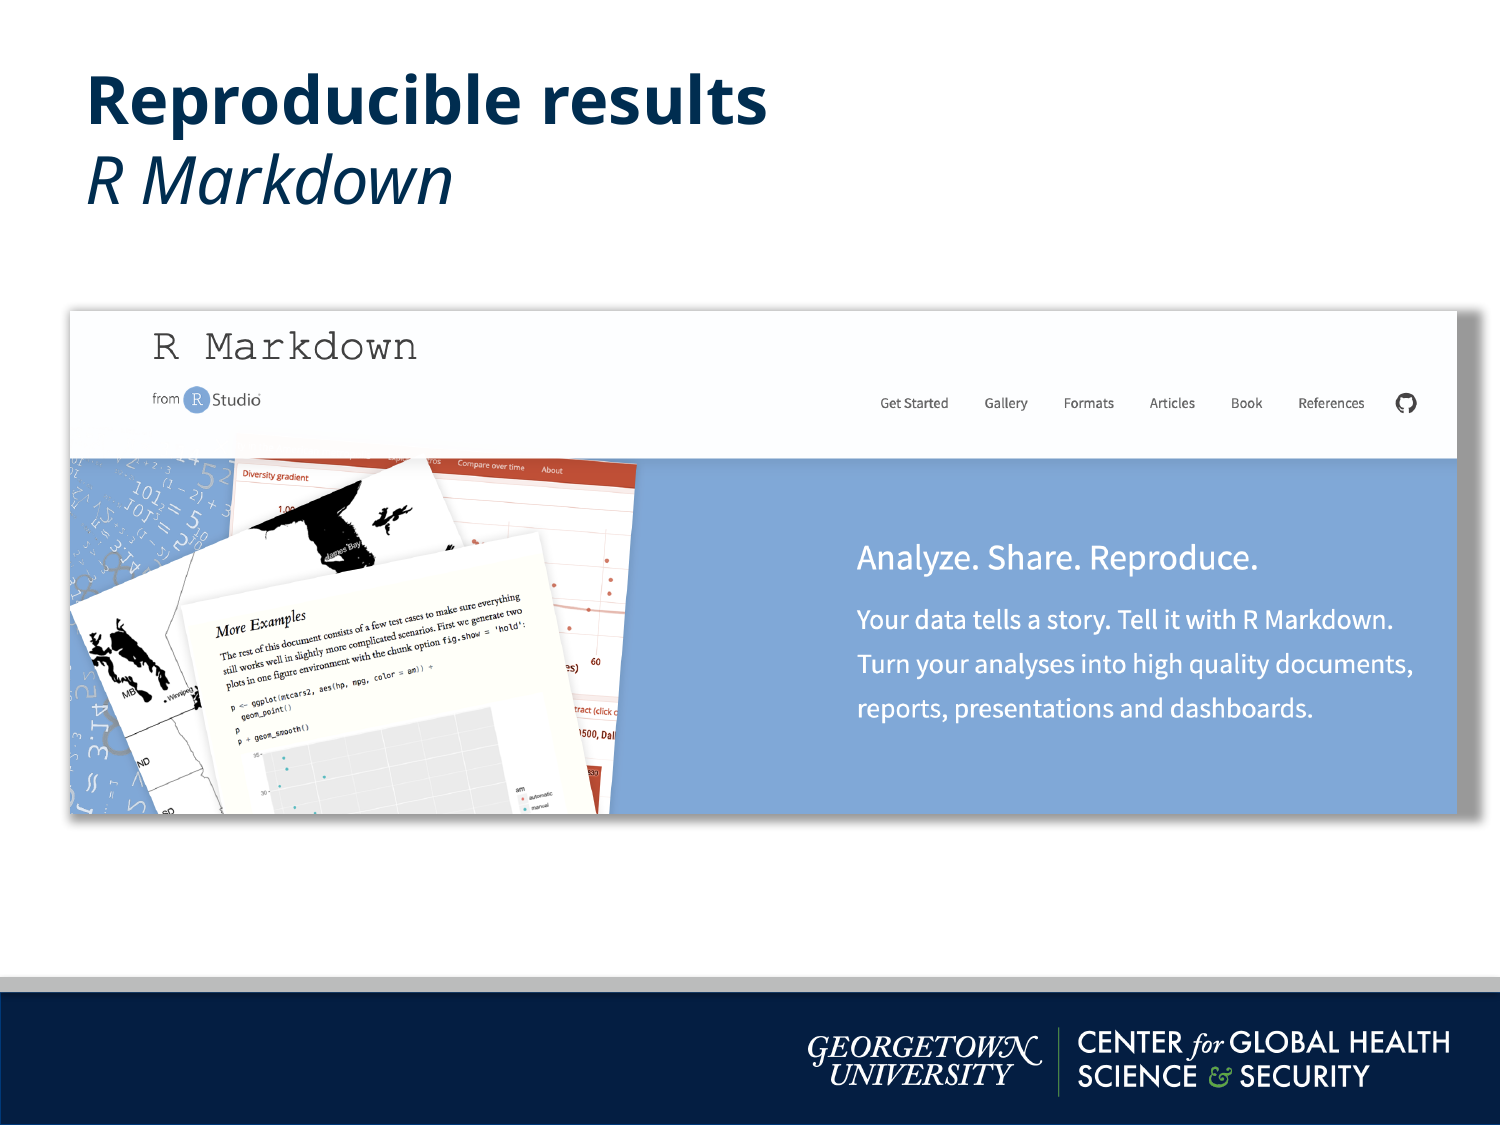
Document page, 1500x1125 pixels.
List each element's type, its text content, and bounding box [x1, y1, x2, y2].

picture [70, 311, 1457, 814]
picture [808, 1027, 1449, 1097]
text_box Reproducible results R Markdown [70, 50, 1409, 238]
